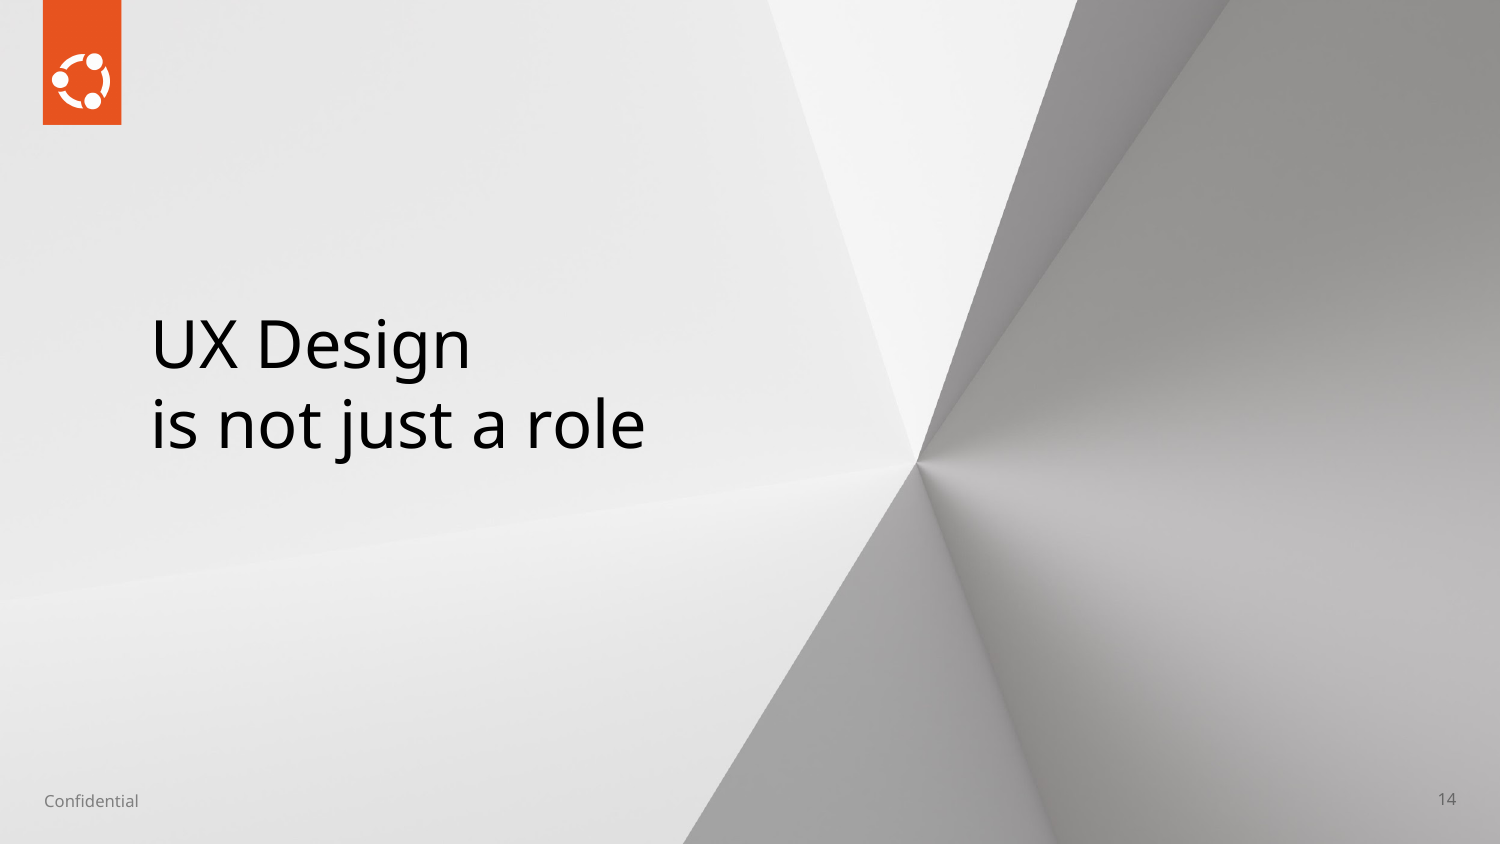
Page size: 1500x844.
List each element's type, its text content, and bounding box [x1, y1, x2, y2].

slide_number ‹#› [1381, 773, 1472, 839]
title UX Design is not just a role [150, 300, 992, 462]
list Confidential [44, 790, 250, 819]
picture [0, 0, 1500, 844]
